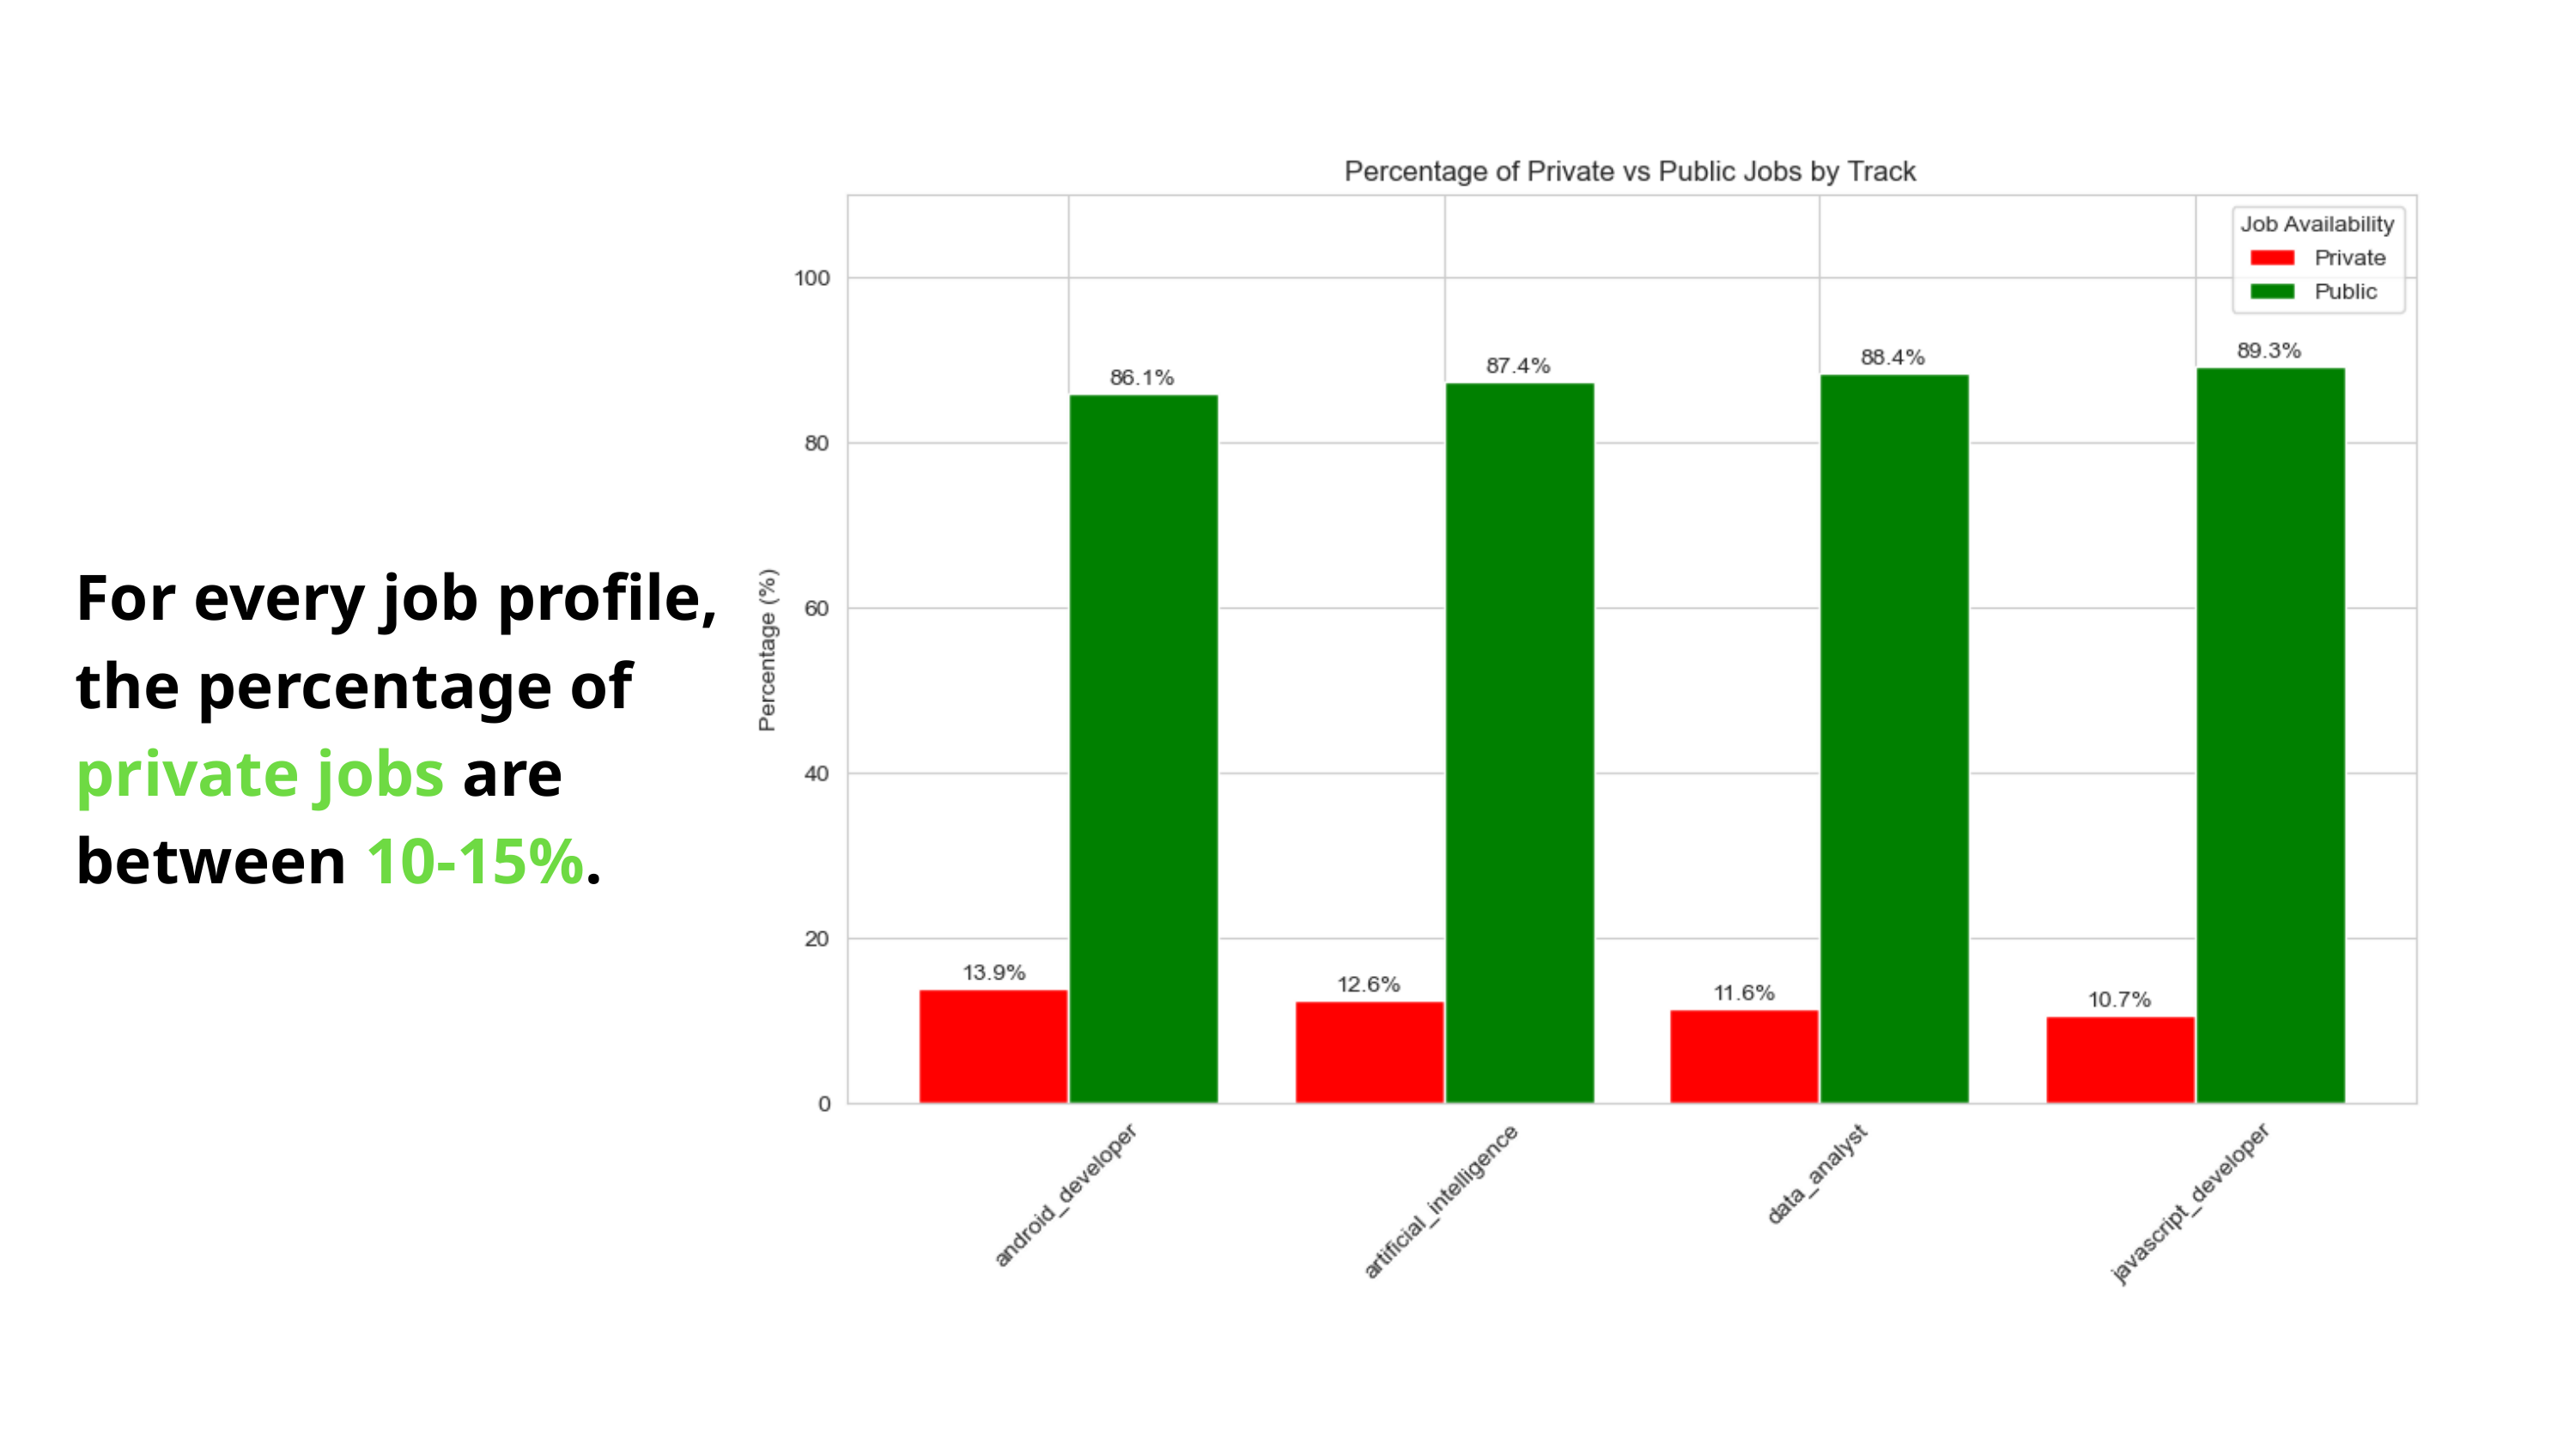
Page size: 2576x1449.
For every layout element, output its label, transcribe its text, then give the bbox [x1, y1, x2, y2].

text_box For every job profile, the percentage of private jobs are between 10-15%. [75, 545, 745, 896]
text_box [744, 144, 2432, 1304]
